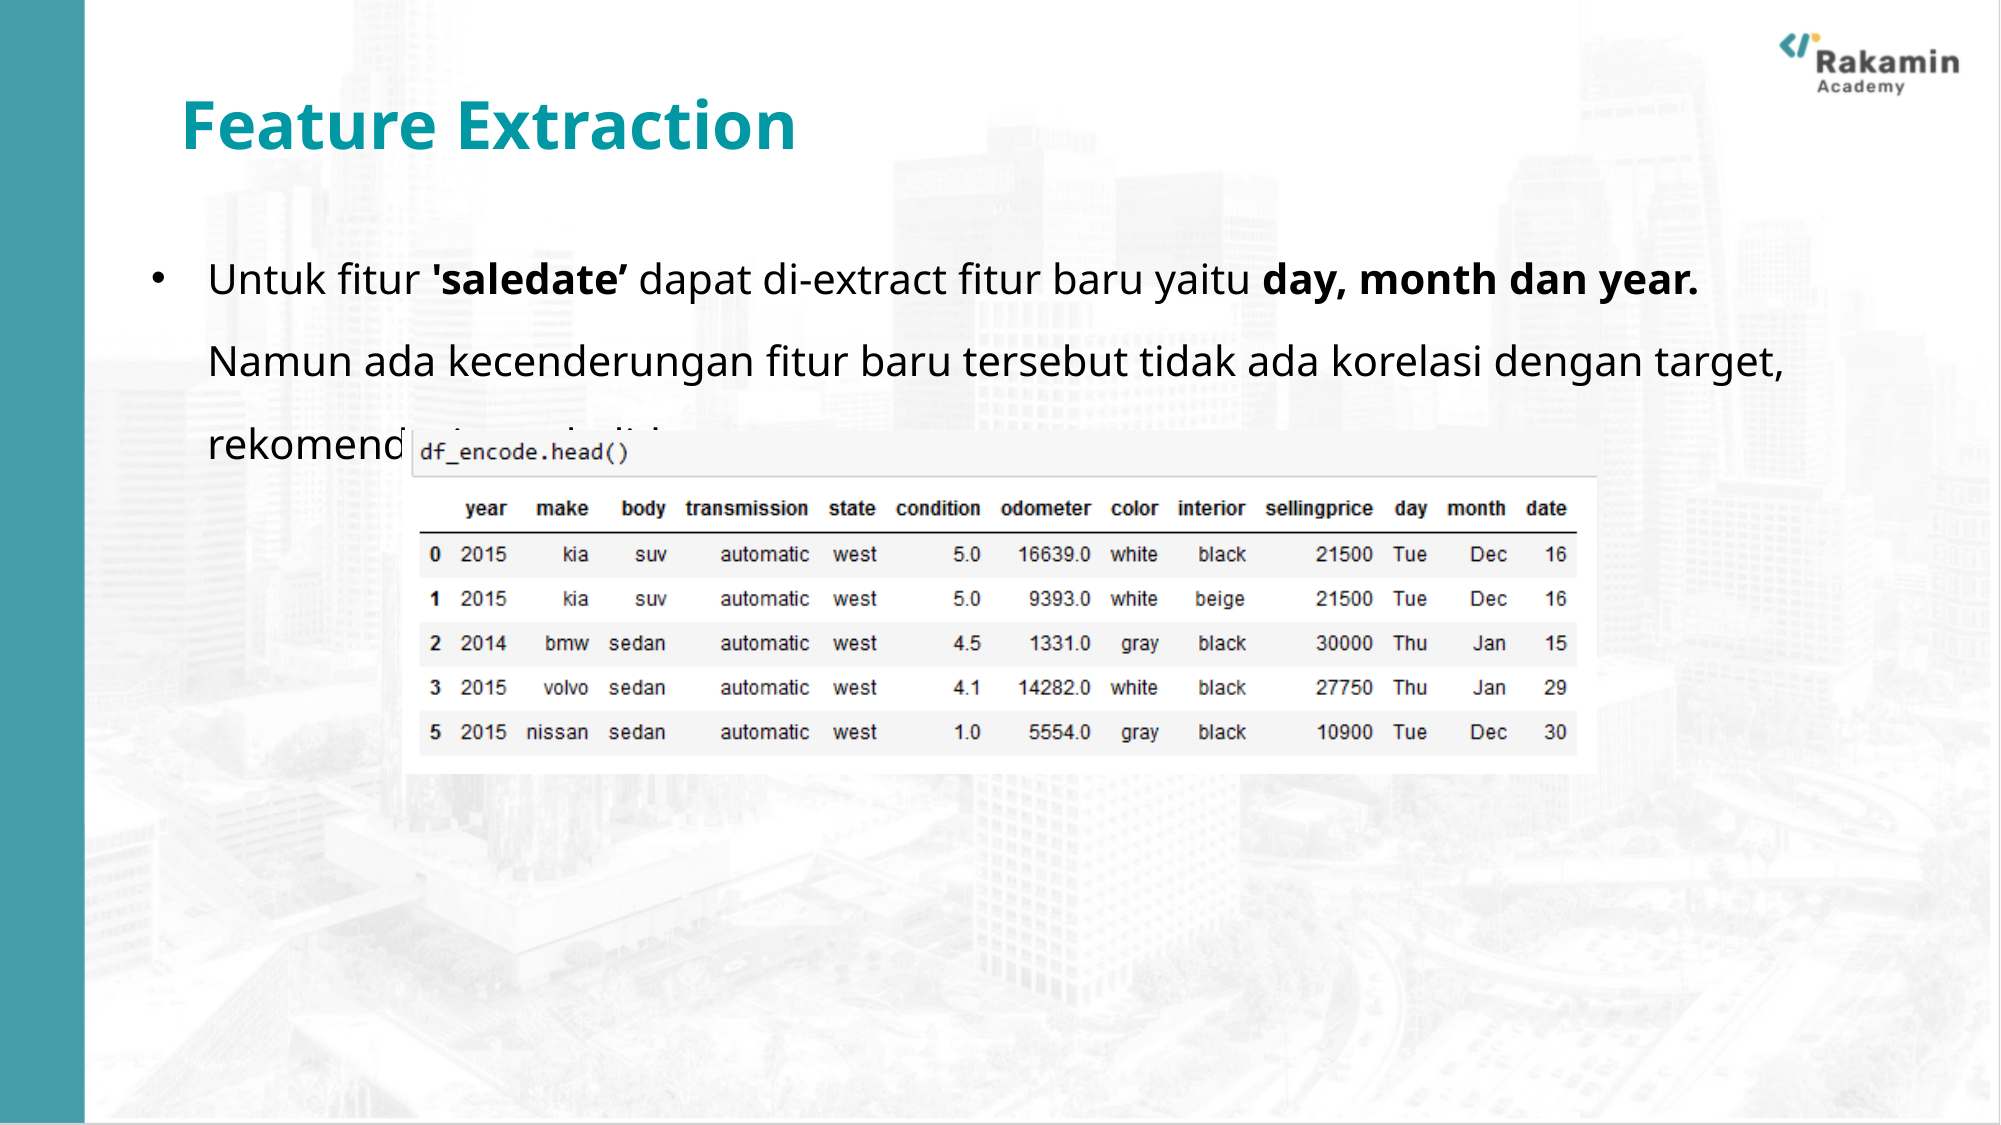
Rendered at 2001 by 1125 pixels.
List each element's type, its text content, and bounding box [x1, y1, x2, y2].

picture [0, 0, 2001, 1125]
text_box Feature Extraction [165, 73, 1372, 171]
text_box Untuk fitur 'saledate’ dapat di-extract fitur baru yaitu day, month dan year. Namun ada kecenderungan fitur baru tersebut tidak ada korelasi dengan target, rekomendasi untuk didrop. [136, 212, 1864, 641]
